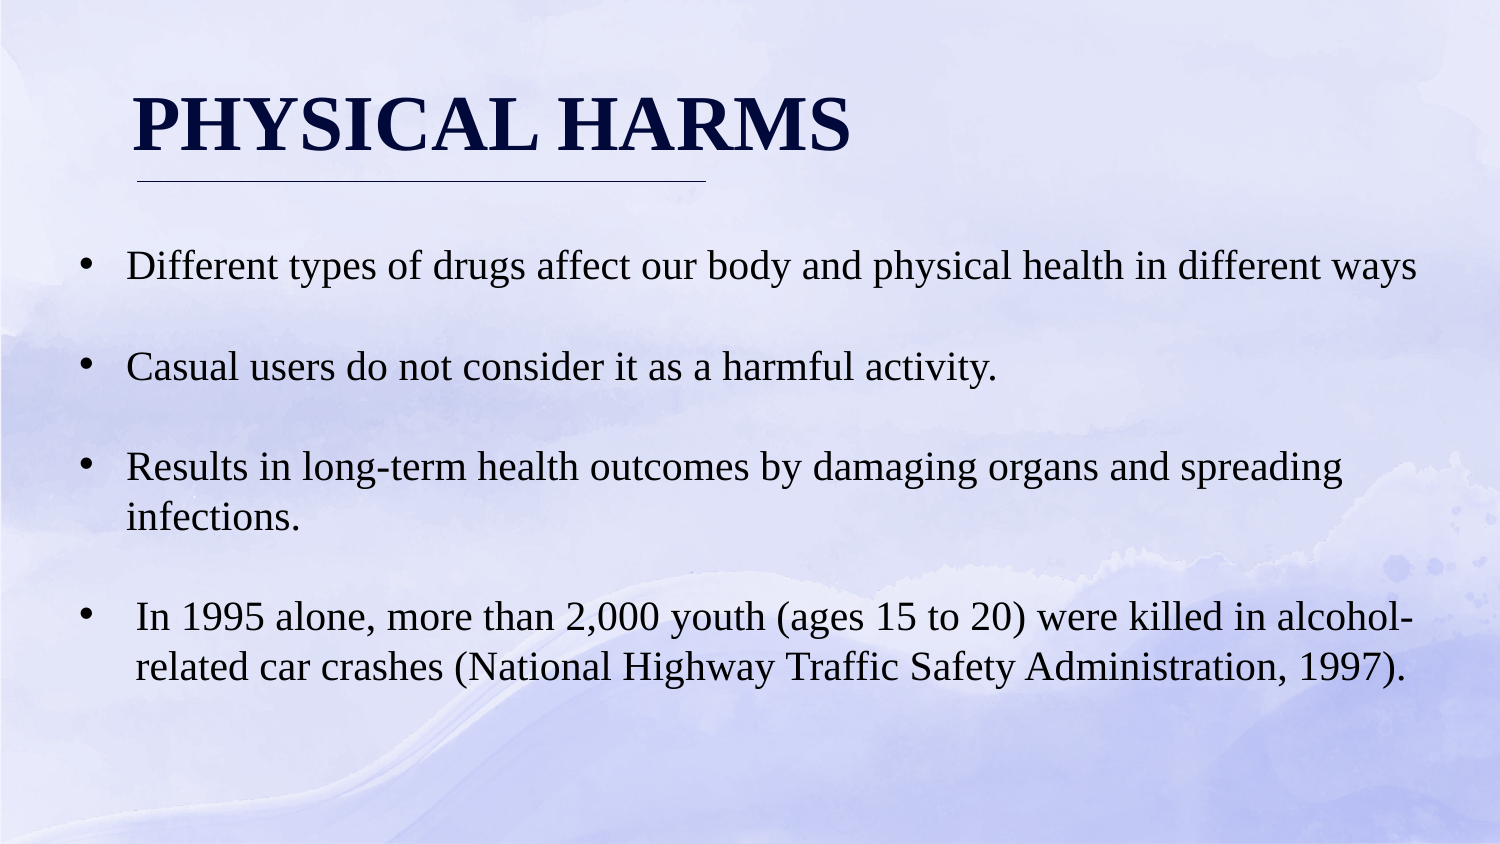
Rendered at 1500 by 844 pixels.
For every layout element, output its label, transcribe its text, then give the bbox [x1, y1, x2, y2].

title PHYSICAL HARMS [117, 87, 1383, 182]
text_box Different types of drugs affect our body and physical health in different ways Casual users do not consider it as a harmful activity. Results in long-term health outcomes by damaging organs and spreading infections. In 1995 alone, more than 2,000 youth (ages 15 to 20) were killed in alcohol-related car crashes (National Highway Traffic Safety Administration, 1997). [64, 230, 1436, 696]
